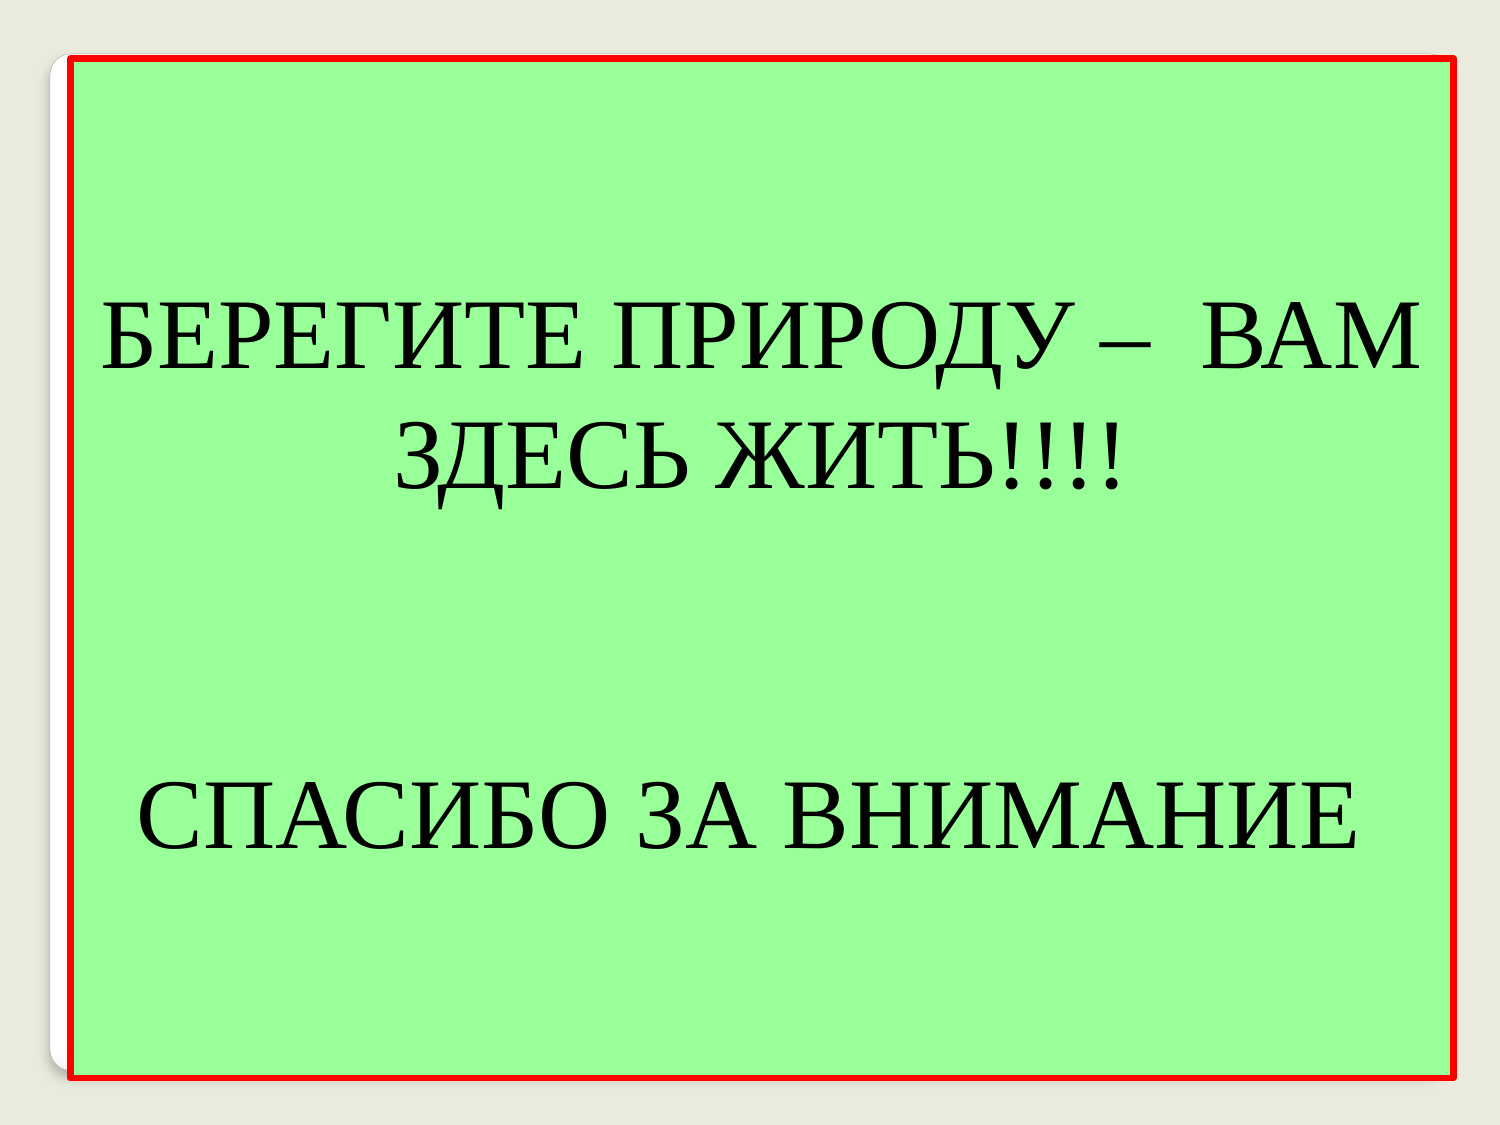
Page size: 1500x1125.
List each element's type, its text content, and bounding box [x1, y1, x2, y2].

text_box БЕРЕГИТЕ ПРИРОДУ – ВАМ ЗДЕСЬ ЖИТЬ!!!! СПАСИБО ЗА ВНИМАНИЕ [67, 55, 1457, 1081]
